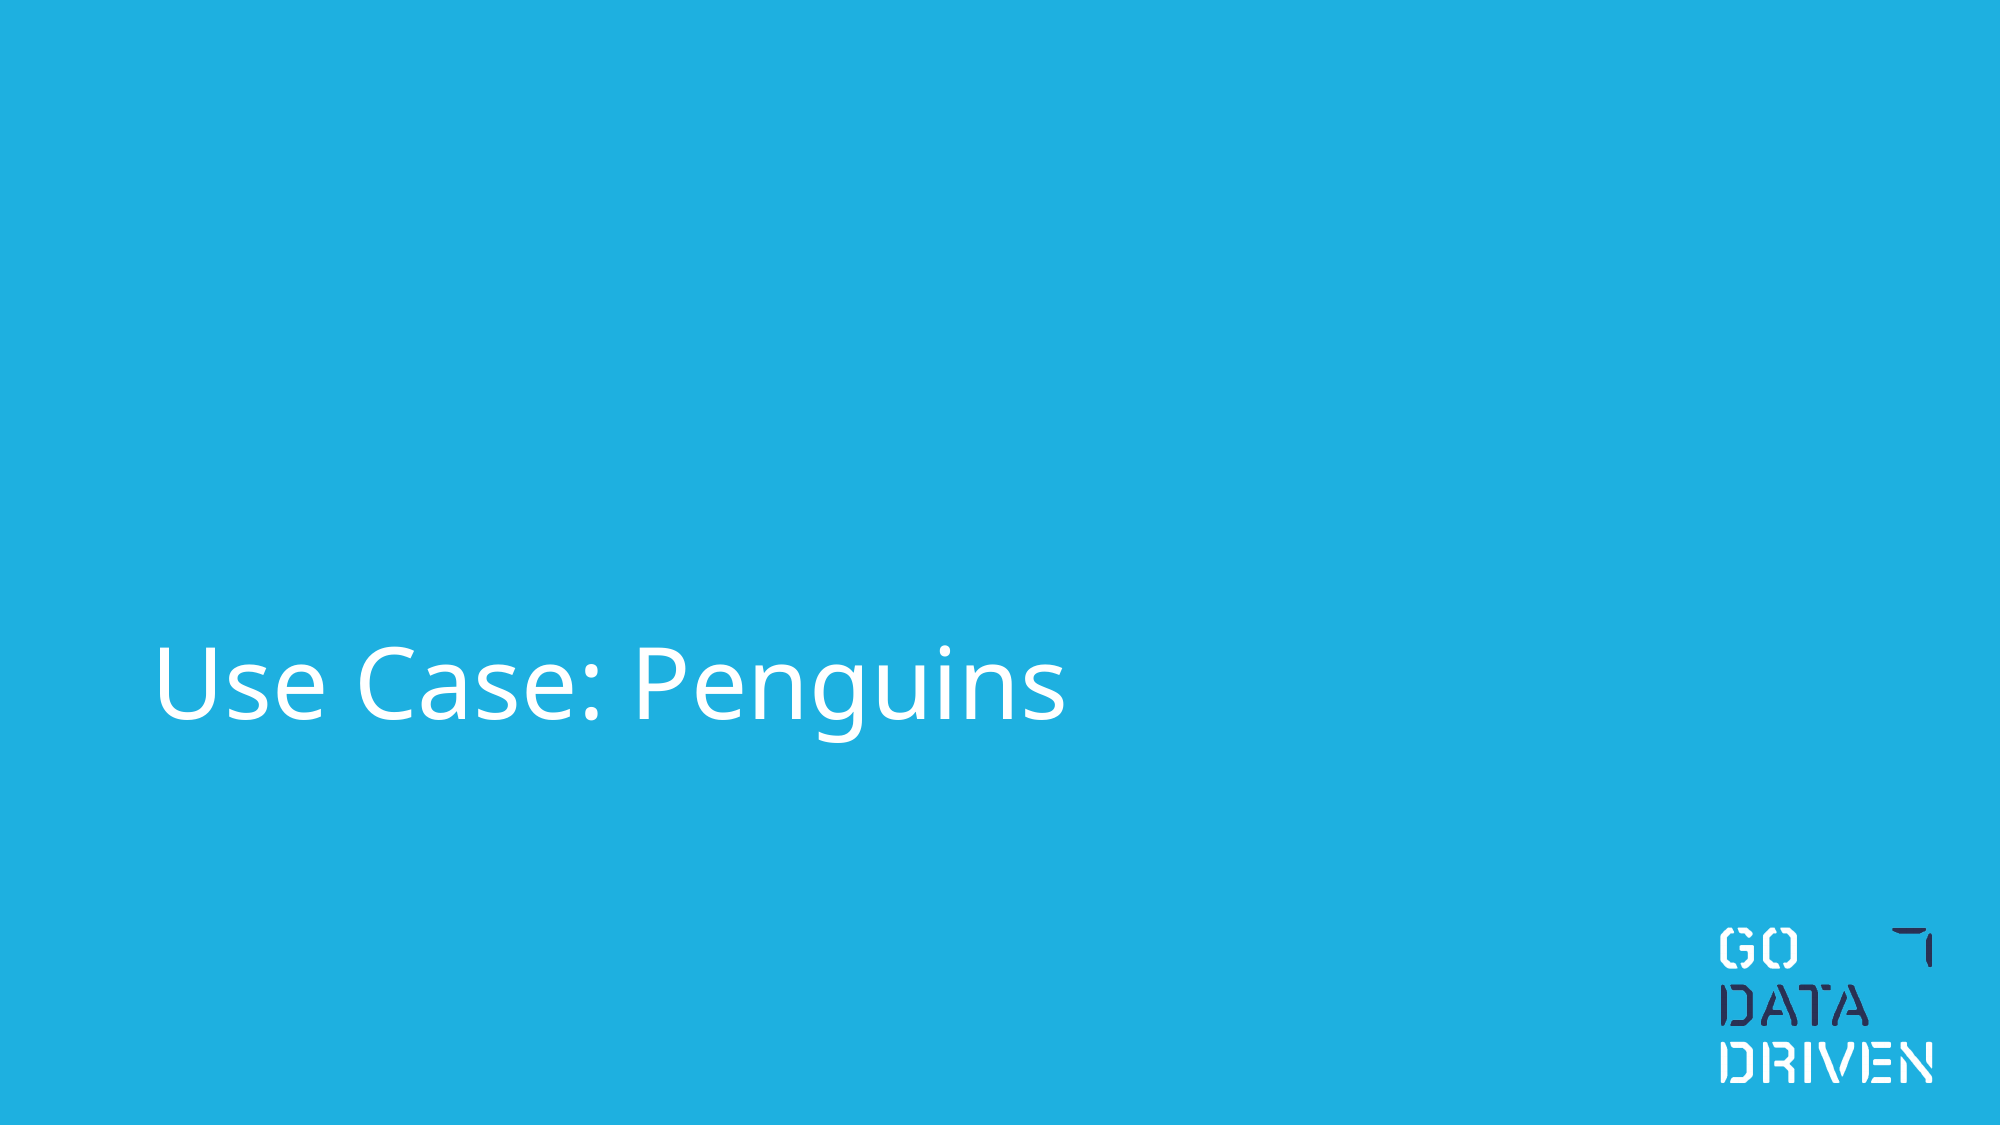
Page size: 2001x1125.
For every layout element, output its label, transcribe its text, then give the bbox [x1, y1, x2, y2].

title Use Case: Penguins [136, 280, 1862, 749]
picture [1709, 916, 1943, 1094]
